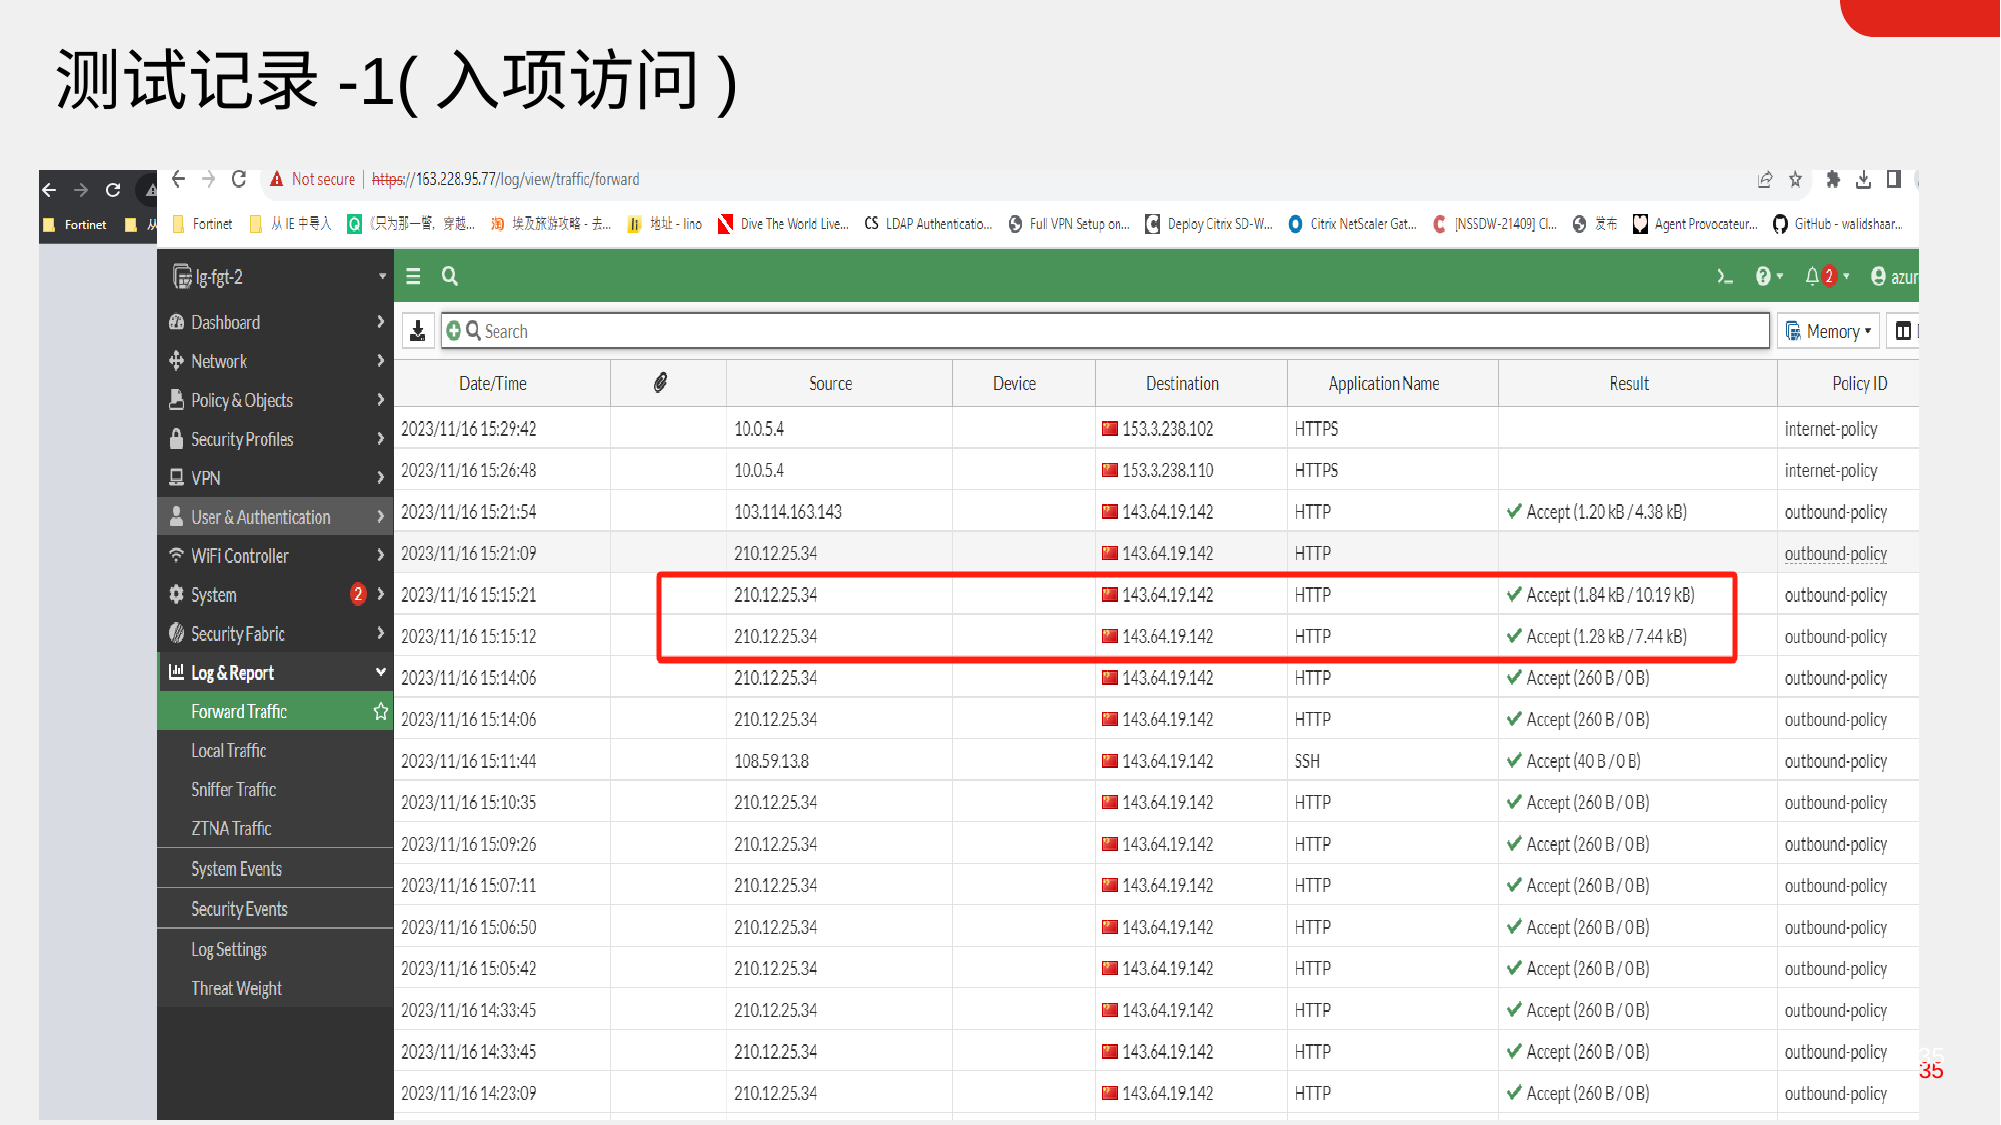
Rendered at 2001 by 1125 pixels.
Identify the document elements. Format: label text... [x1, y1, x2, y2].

slide_number 35 [1919, 1025, 1961, 1086]
picture [39, 170, 1919, 1120]
title 测试记录-1(入项访问) [39, 0, 1961, 185]
